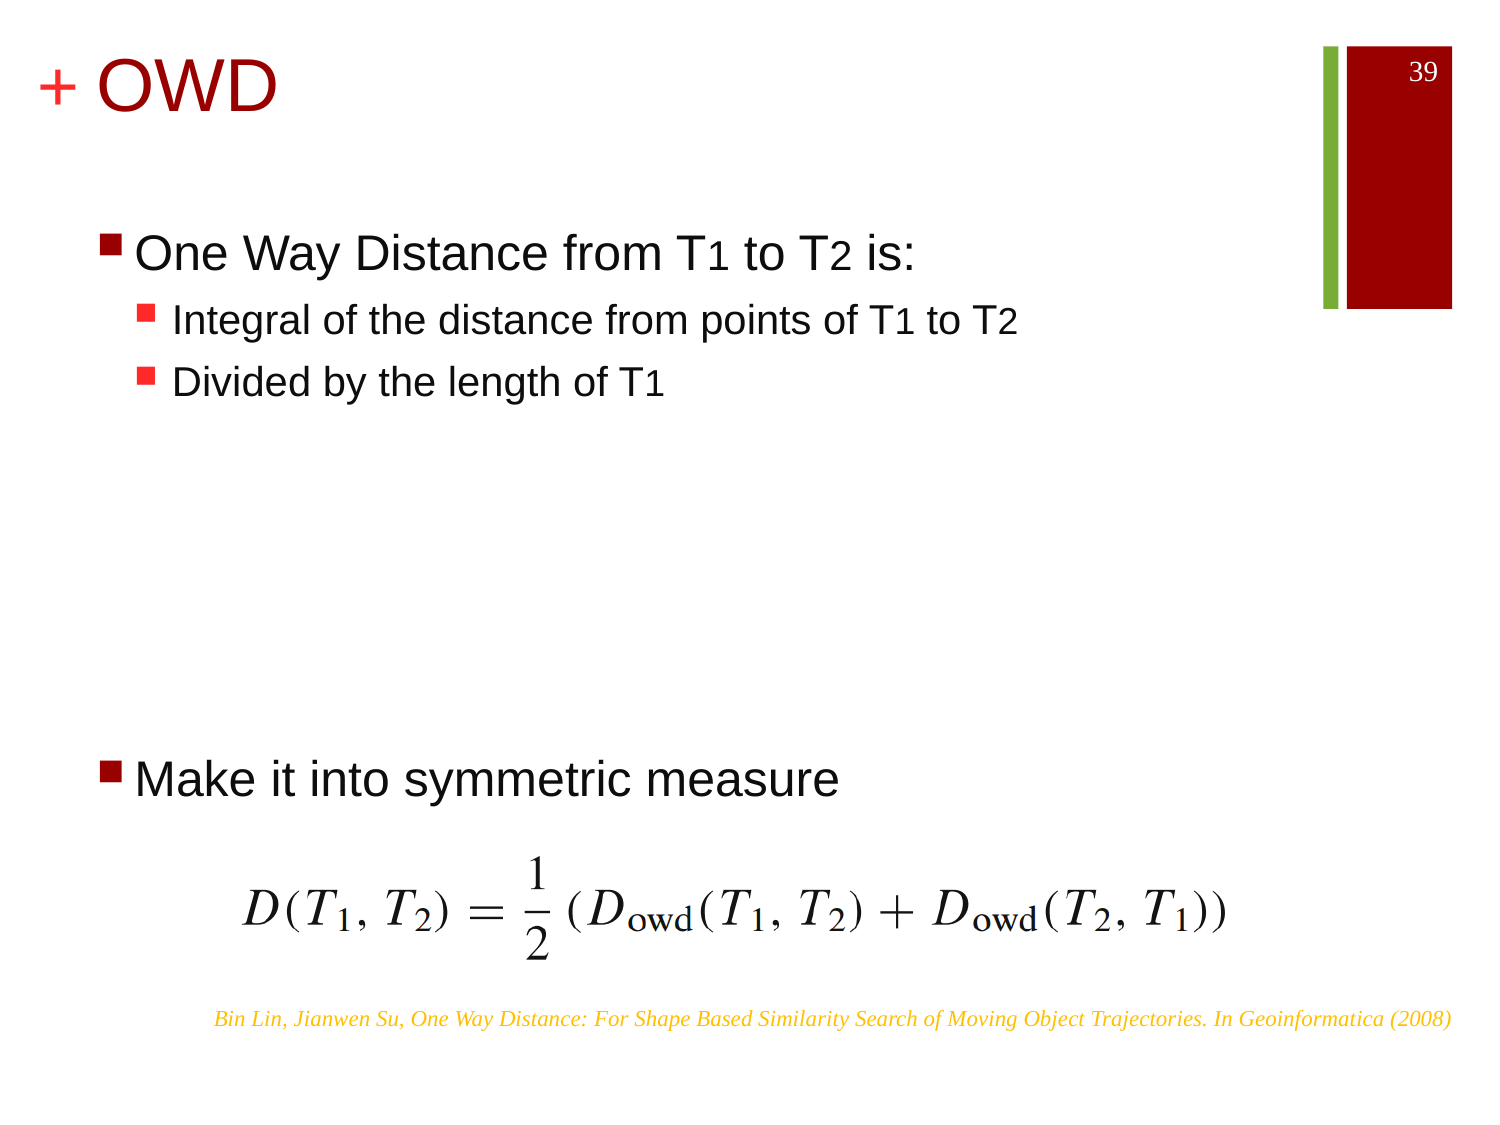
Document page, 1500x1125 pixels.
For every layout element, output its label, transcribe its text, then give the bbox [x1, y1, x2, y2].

slide_number 39 [1362, 39, 1454, 100]
title OWD [81, 29, 1322, 213]
text_box Bin Lin, Jianwen Su, One Way Distance: For Shape Based Similarity Search of Moving Object Trajectories. In Geoinformatica (2008) [133, 996, 1469, 1039]
picture [222, 842, 1236, 973]
